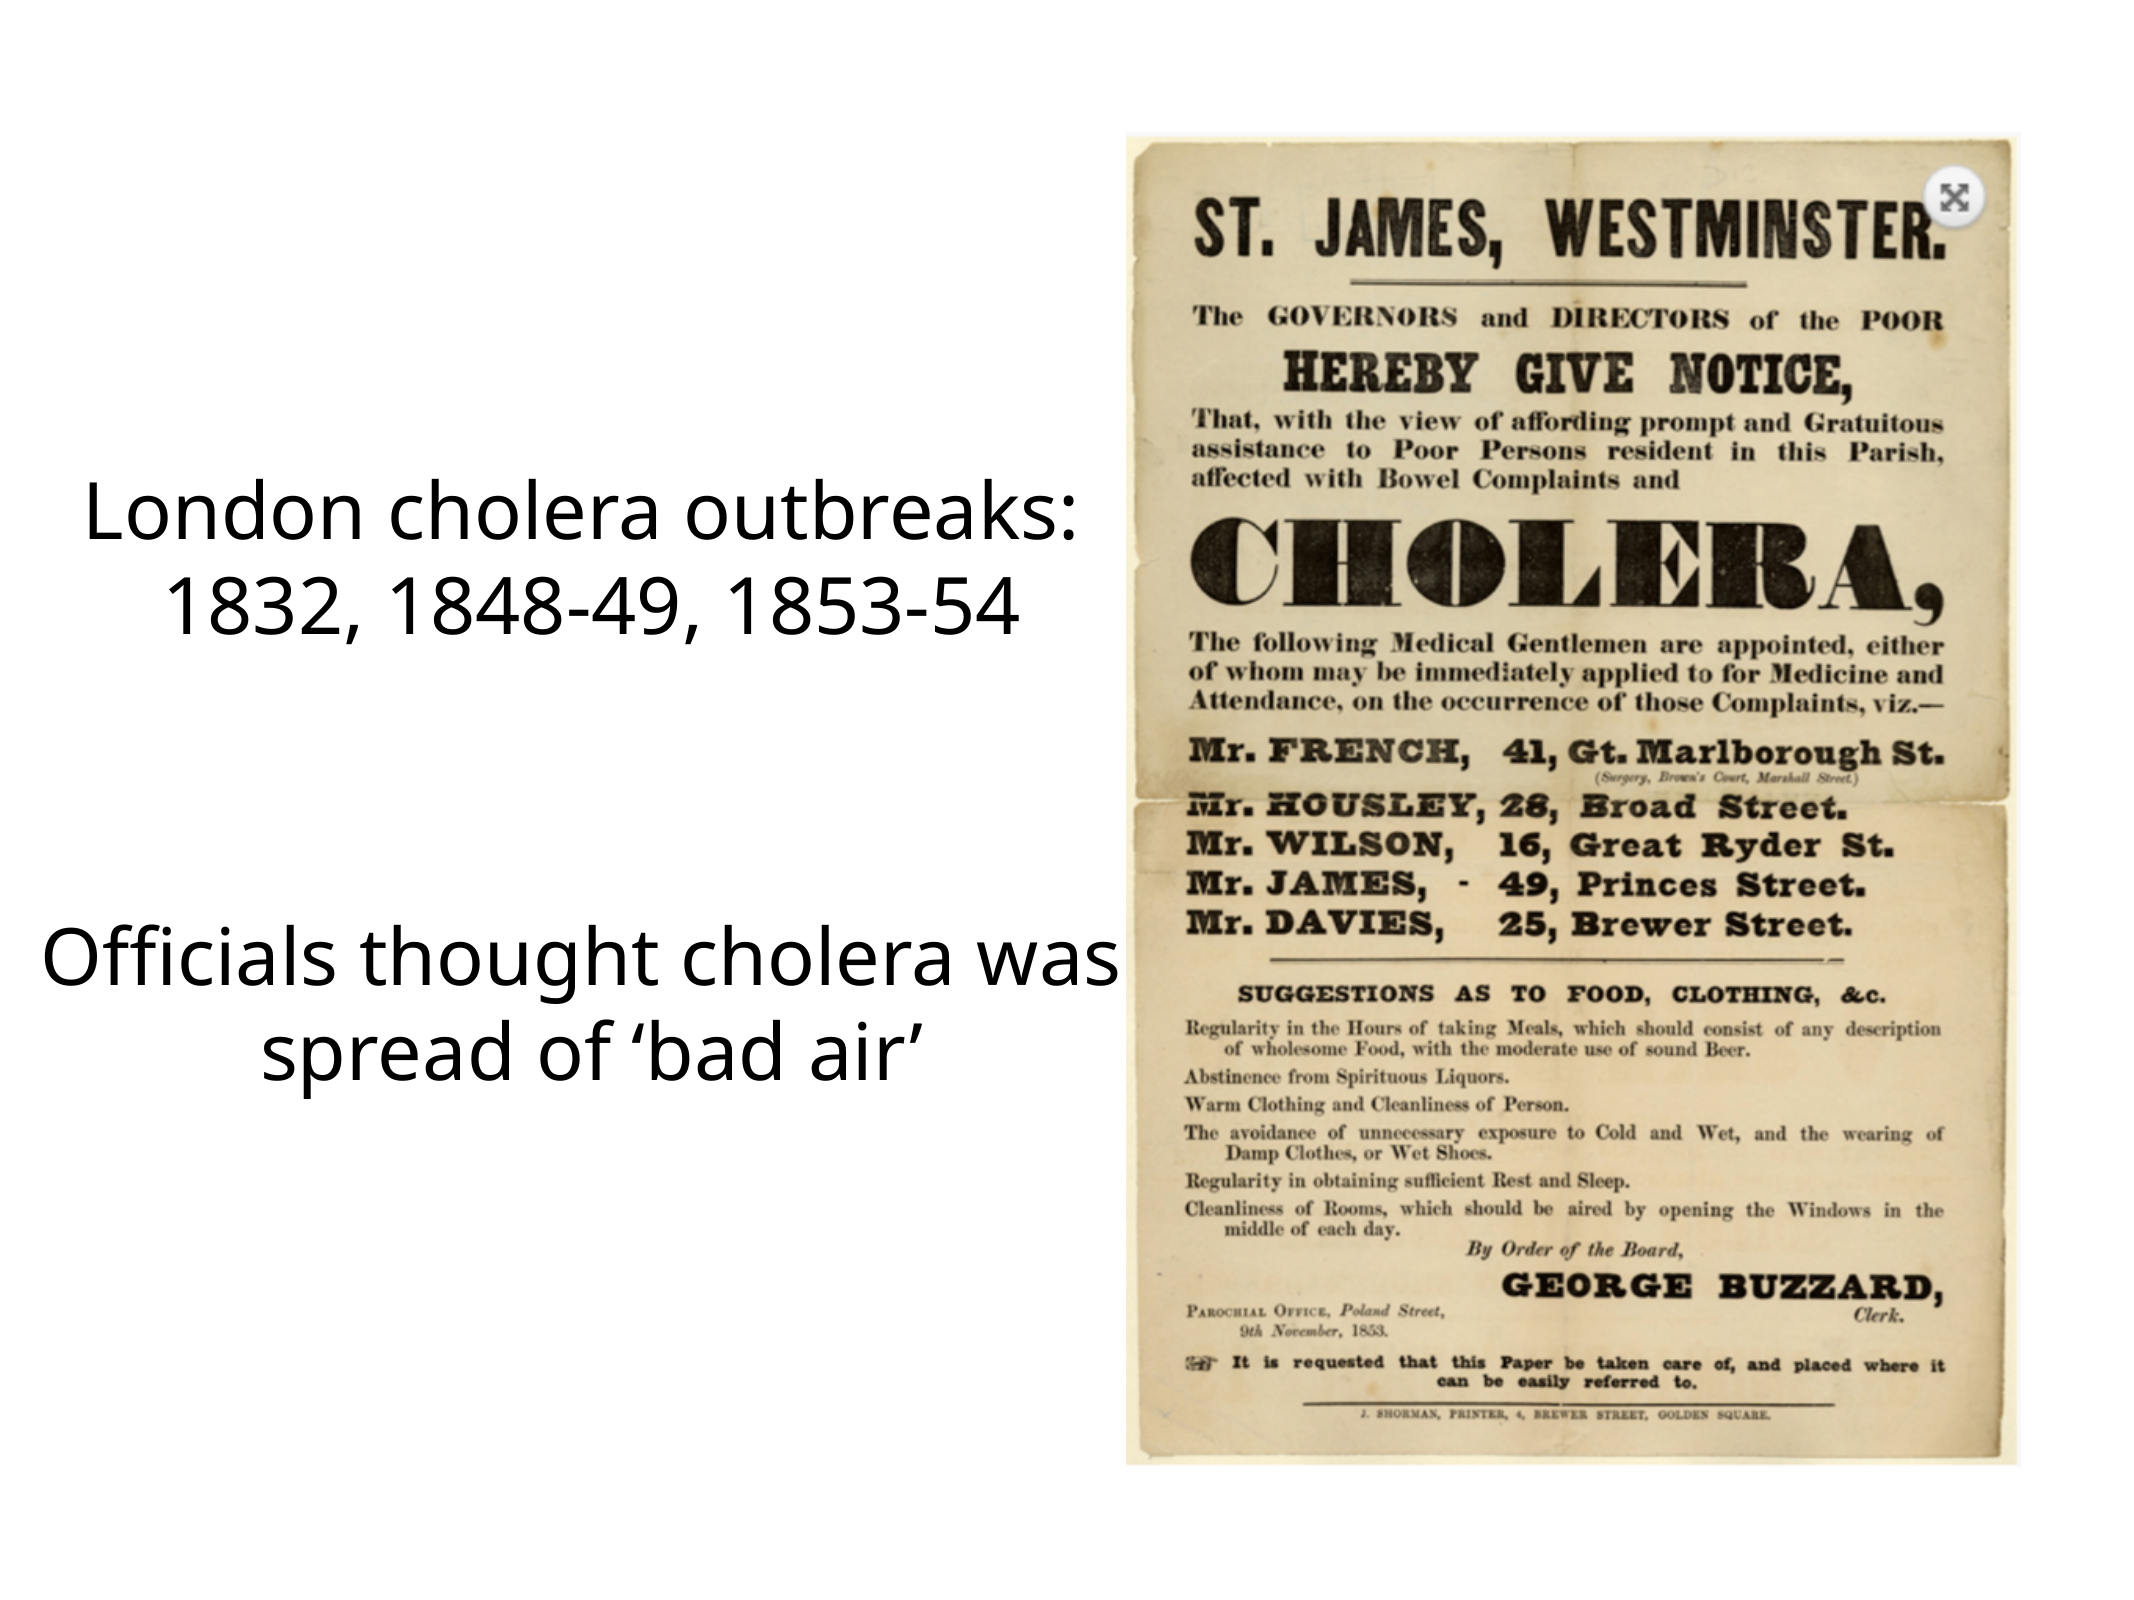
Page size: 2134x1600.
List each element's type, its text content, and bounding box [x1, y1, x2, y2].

text_box Officials thought cholera was spread of ‘bad air’ [32, 898, 1121, 1105]
text_box London cholera outbreaks: 1832, 1848-49, 1853-54 [74, 452, 1109, 659]
picture [1125, 132, 2022, 1468]
